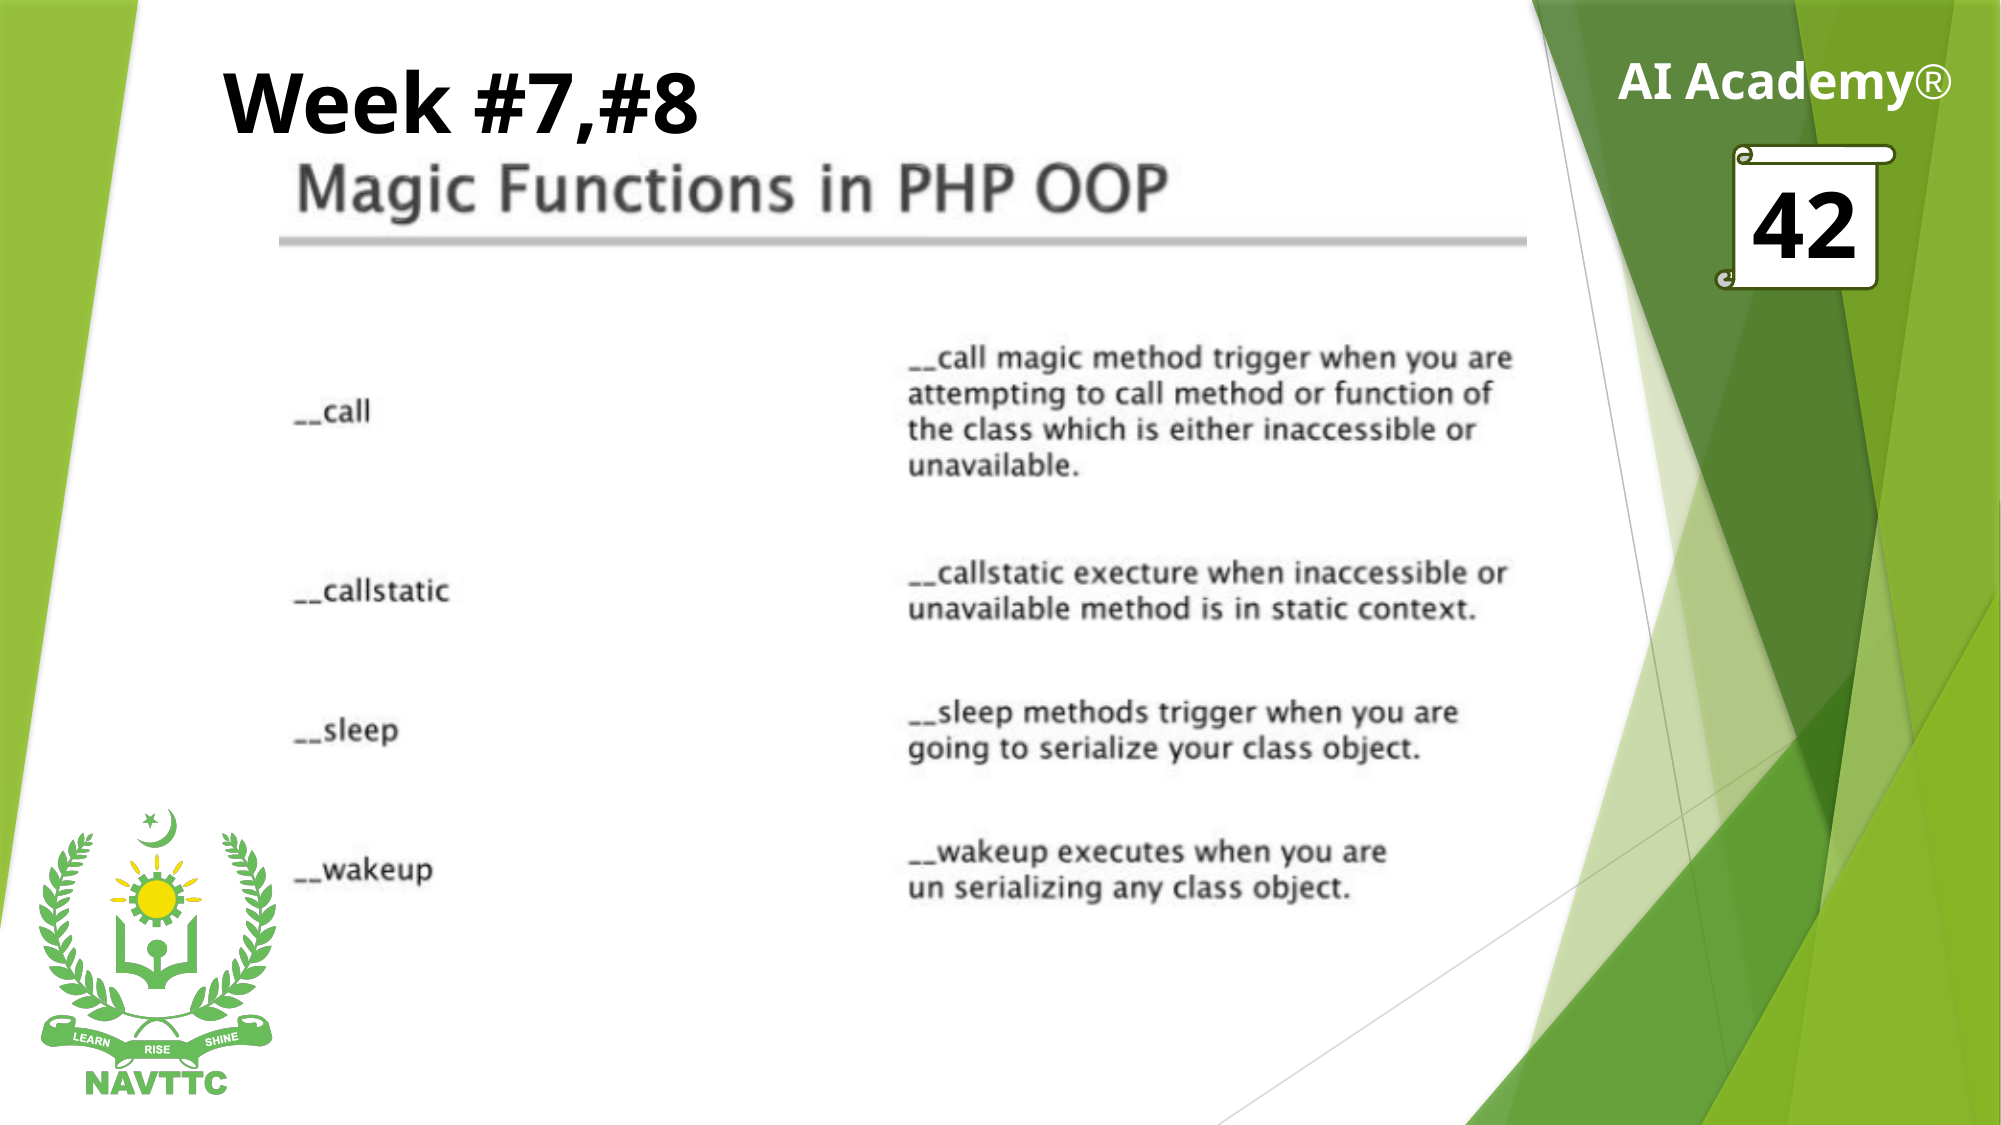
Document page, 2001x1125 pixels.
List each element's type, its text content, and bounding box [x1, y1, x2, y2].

text_box AI Academy® [1604, 42, 2000, 118]
text_box Week #7,#8 [208, 42, 715, 158]
text_box 42 [1714, 143, 1897, 291]
picture [0, 147, 1528, 1110]
